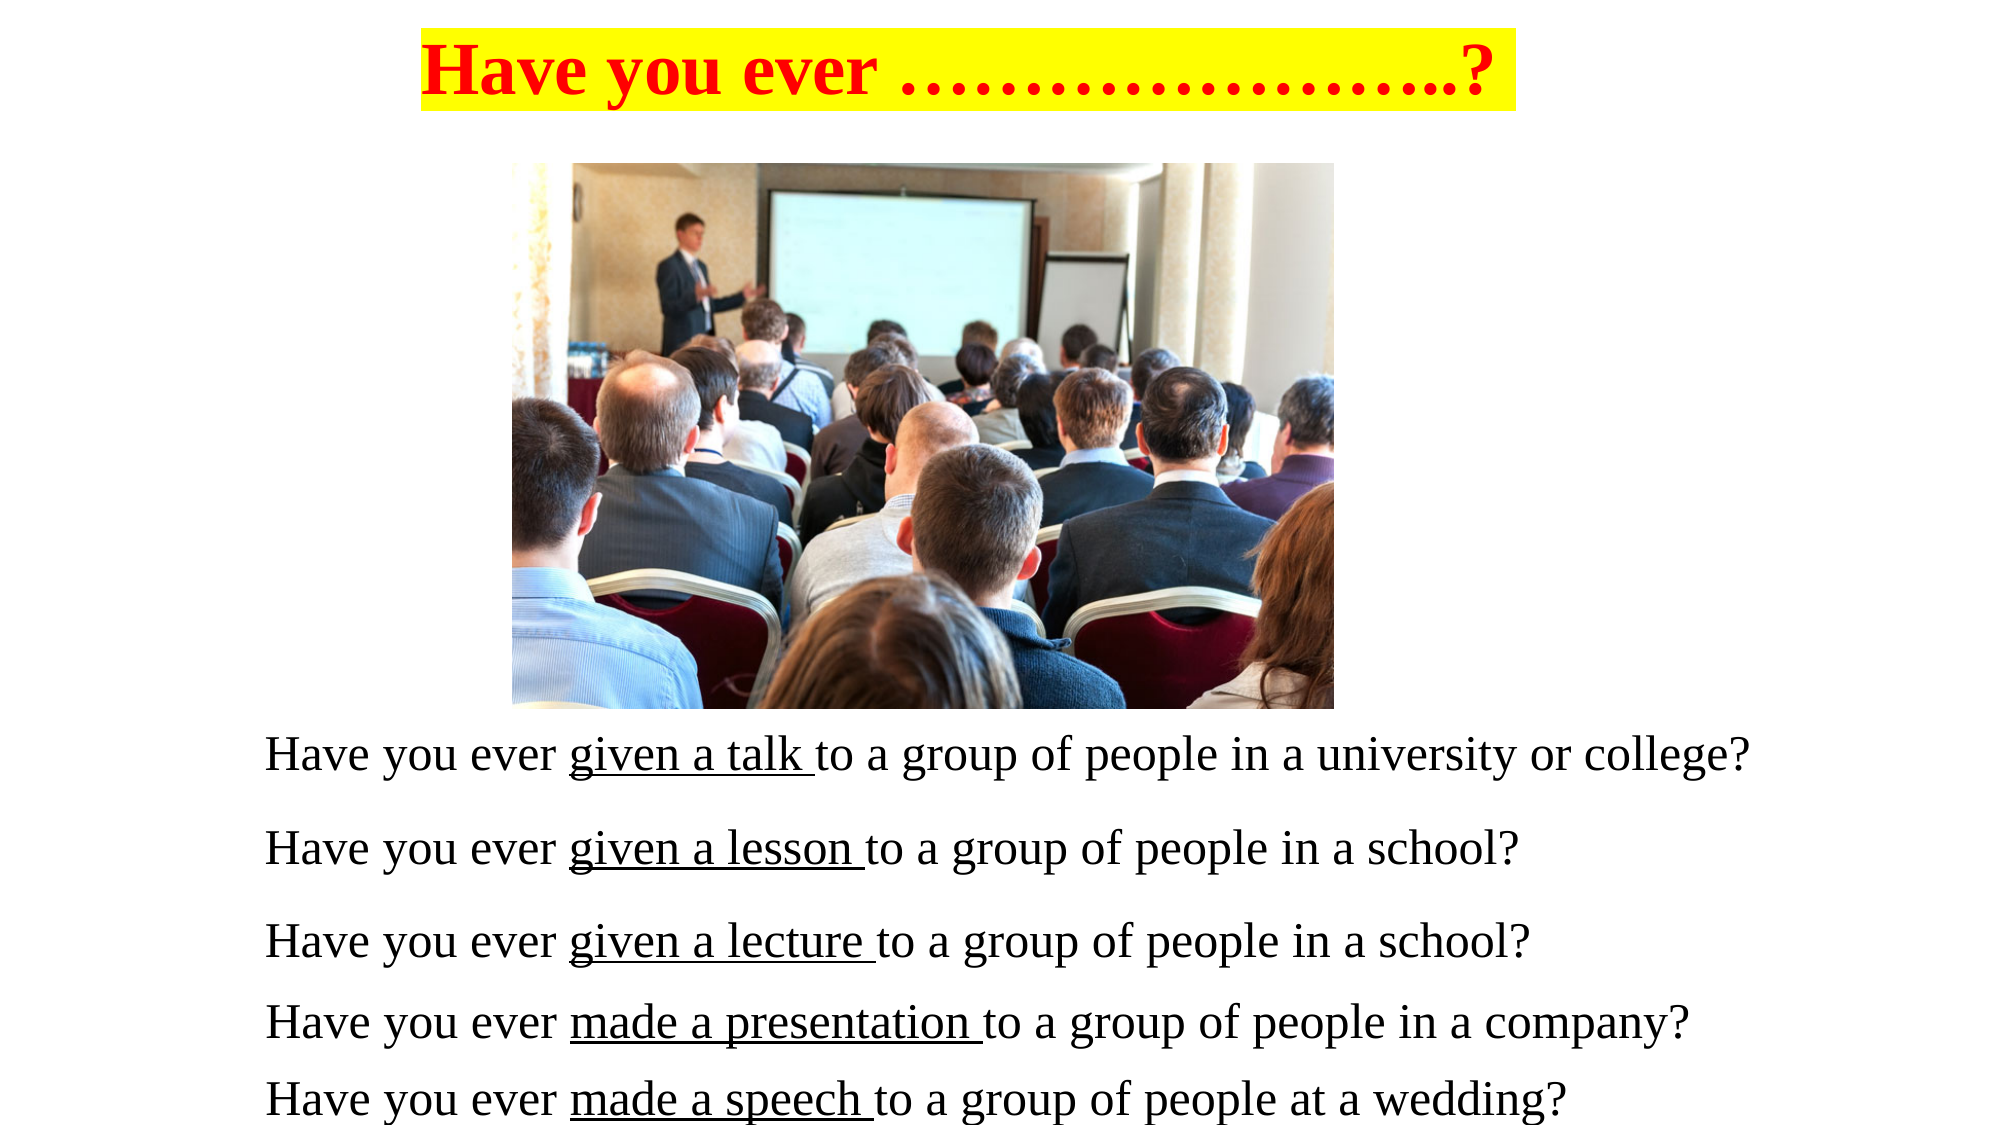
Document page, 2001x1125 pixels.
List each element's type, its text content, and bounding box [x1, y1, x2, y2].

text_box Have you ever …………………..? [406, 12, 1782, 118]
text_box Have you ever given a lesson to a group of people in a school? [249, 806, 1600, 882]
text_box Have you ever given a talk to a group of people in a university or college? [249, 713, 1875, 788]
text_box Have you ever made a speech to a group of people at a wedding? [250, 1057, 1626, 1125]
text_box Have you ever given a lecture to a group of people in a school? [249, 900, 1550, 976]
text_box Have you ever made a presentation to a group of people in a company? [250, 980, 1938, 1056]
picture [512, 163, 1334, 709]
